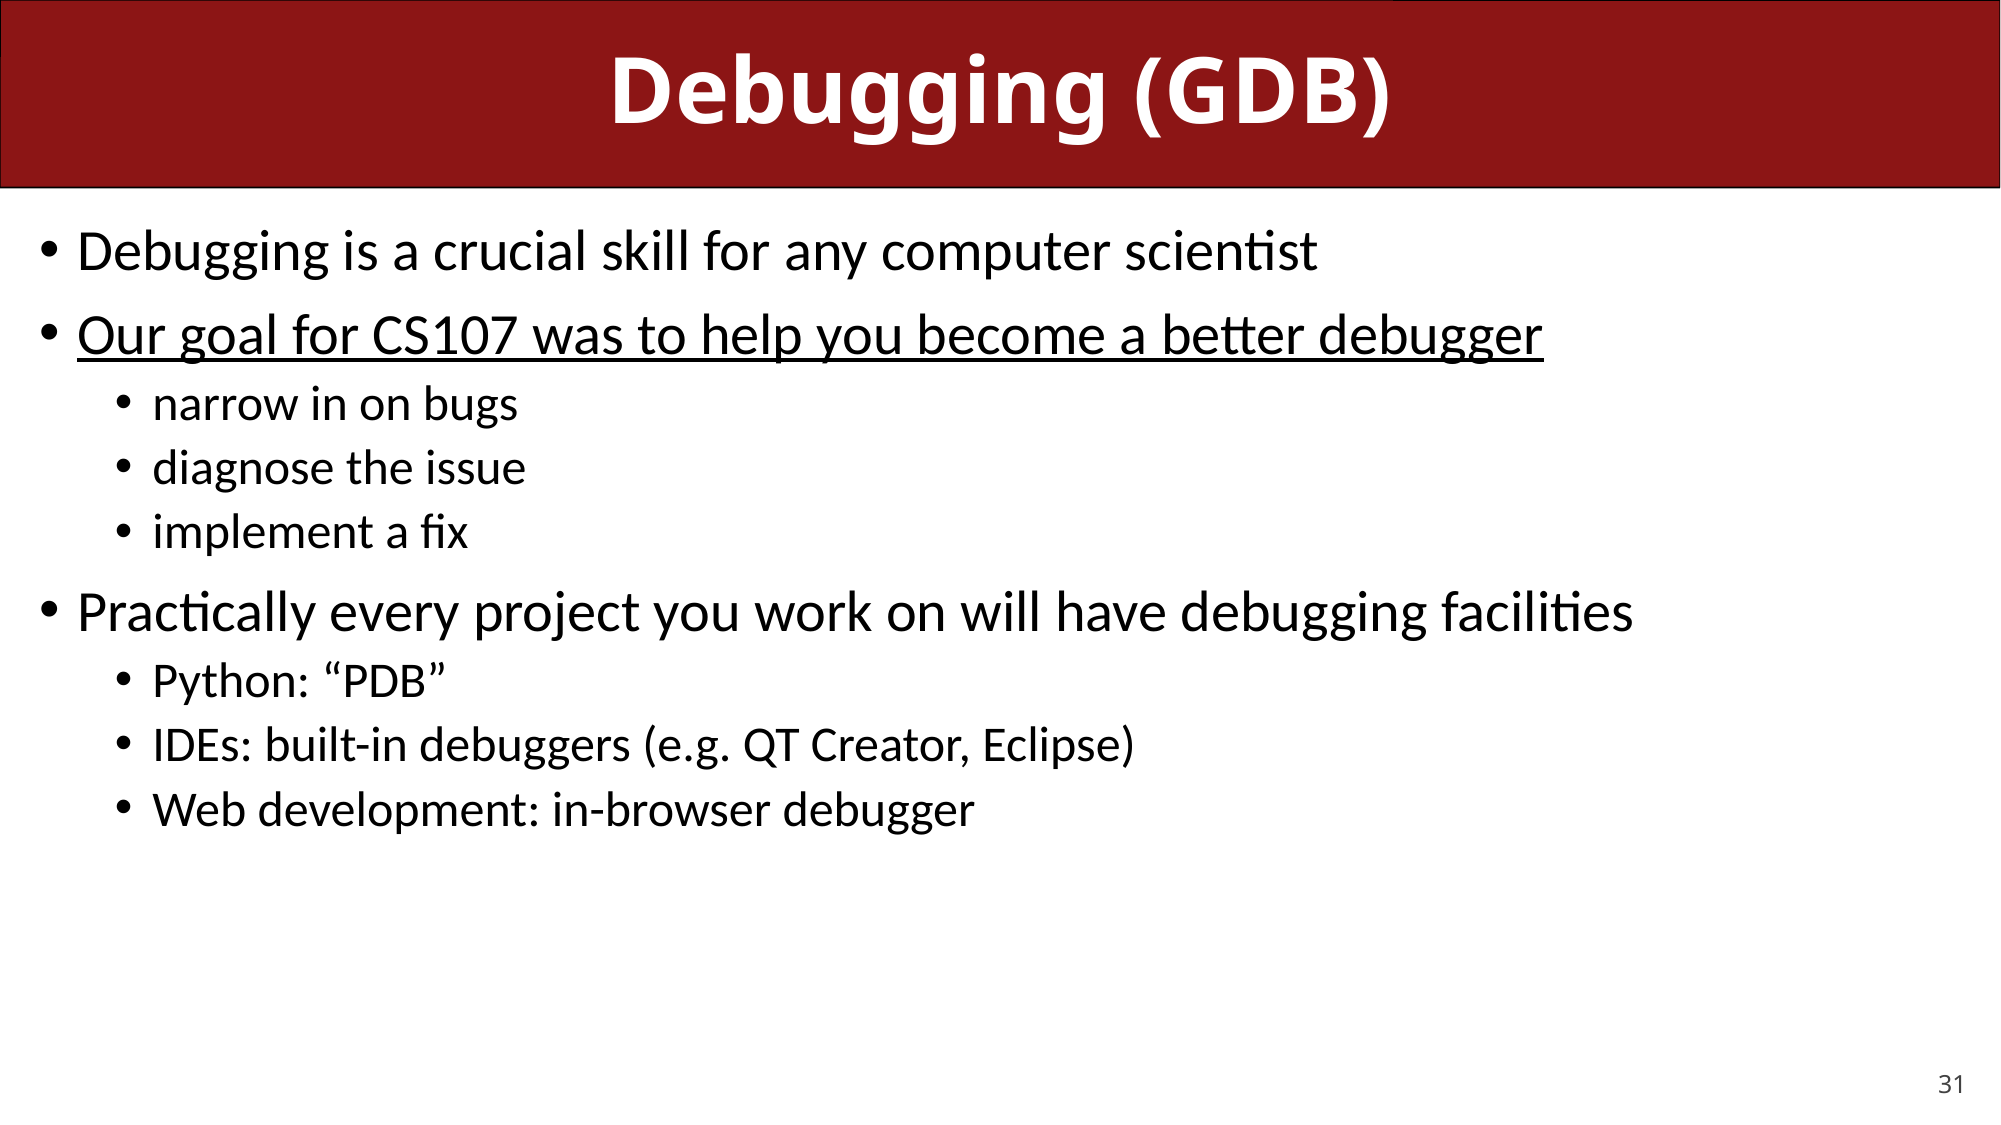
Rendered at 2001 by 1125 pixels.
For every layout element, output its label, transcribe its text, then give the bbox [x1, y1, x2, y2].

list Debugging is a crucial skill for any computer scientist Our goal for CS107 was to help you become a better debugger narrow in on bugs diagnose the issue implement a fix Practically every project you work on will have debugging facilities Python: “PDB” IDEs: built-in debuggers (e.g. QT Creator, Eclipse) Web development: in-browser debugger [24, 212, 1963, 1063]
title Debugging (GDB) [75, 0, 1925, 188]
